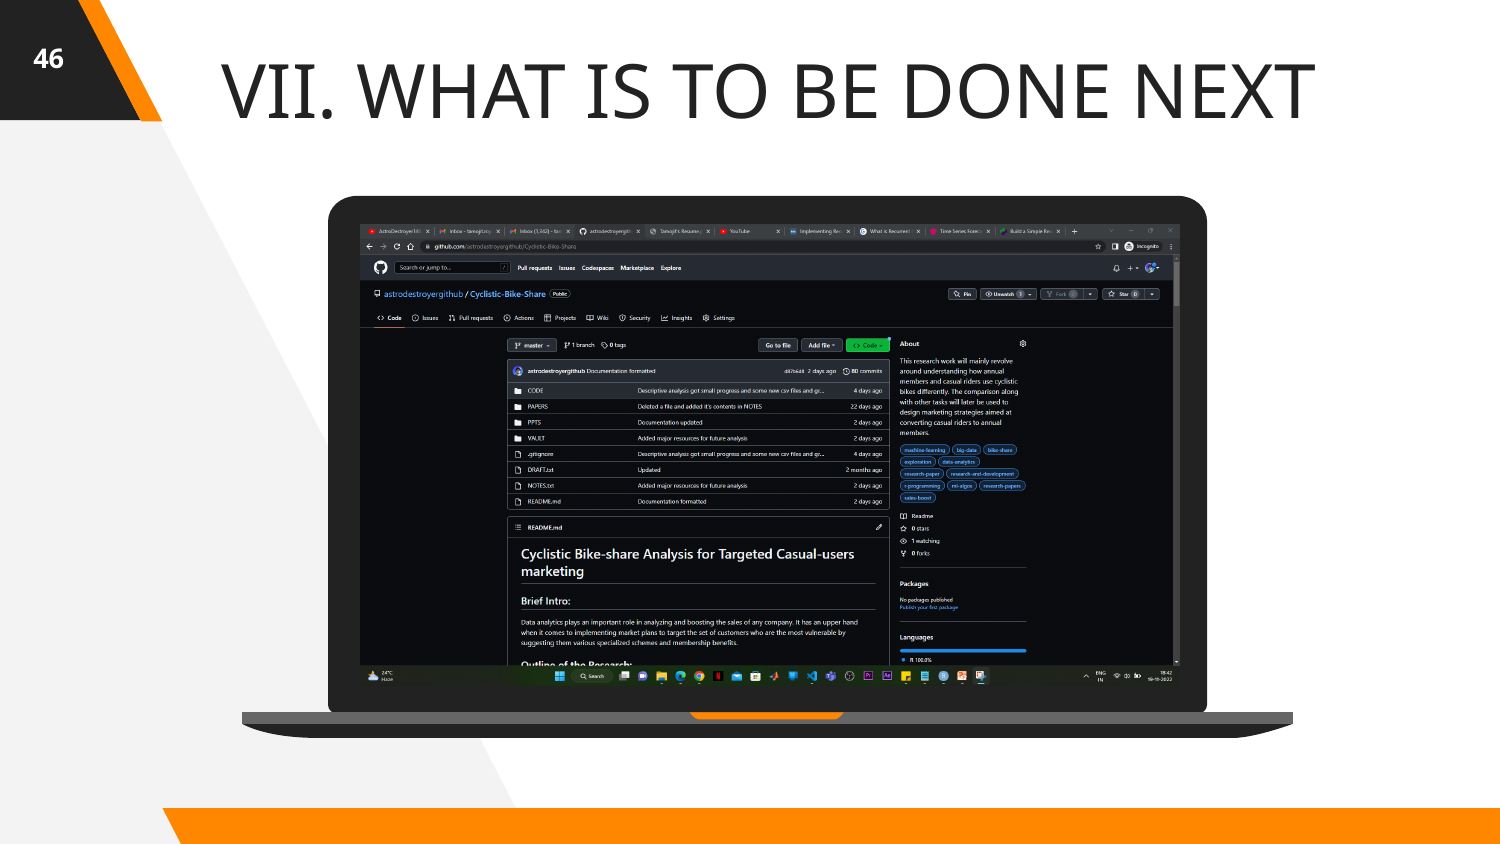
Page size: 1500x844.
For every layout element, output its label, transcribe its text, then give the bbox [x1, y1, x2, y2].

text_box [241, 195, 1294, 739]
picture [359, 224, 1180, 686]
slide_number 46 [0, 0, 98, 121]
list VII. WHAT IS TO BE DONE NEXT [206, 32, 1400, 149]
